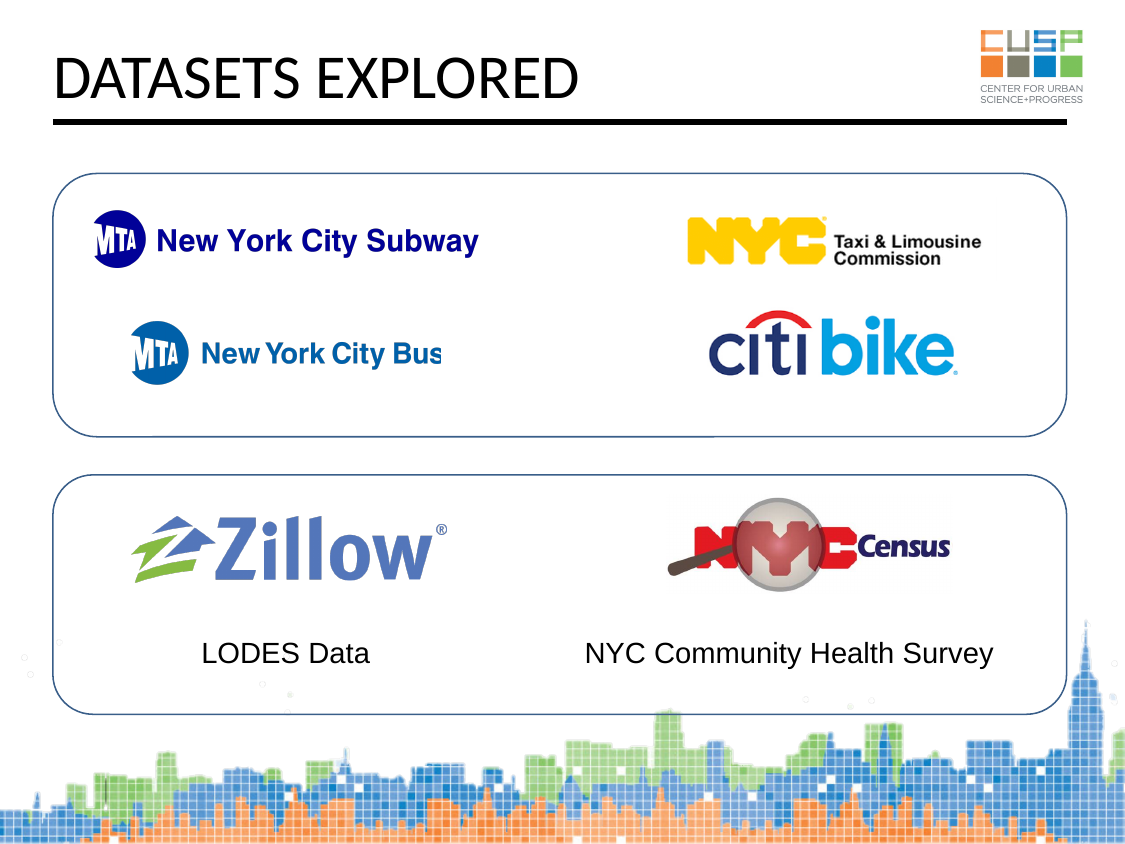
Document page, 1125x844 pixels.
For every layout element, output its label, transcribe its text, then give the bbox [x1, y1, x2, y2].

picture [84, 199, 488, 279]
picture [979, 29, 1084, 104]
picture [131, 319, 441, 386]
text_box LODES Data [131, 626, 441, 678]
text_box [52, 173, 1067, 437]
picture [693, 297, 972, 390]
picture [0, 616, 1125, 844]
picture [131, 516, 447, 584]
text_box NYC Community Health Survey [510, 626, 1069, 678]
text_box DATASETS EXPLORED [38, 29, 1087, 124]
picture [668, 196, 997, 282]
text_box w [52, 474, 1067, 715]
picture [665, 493, 953, 597]
